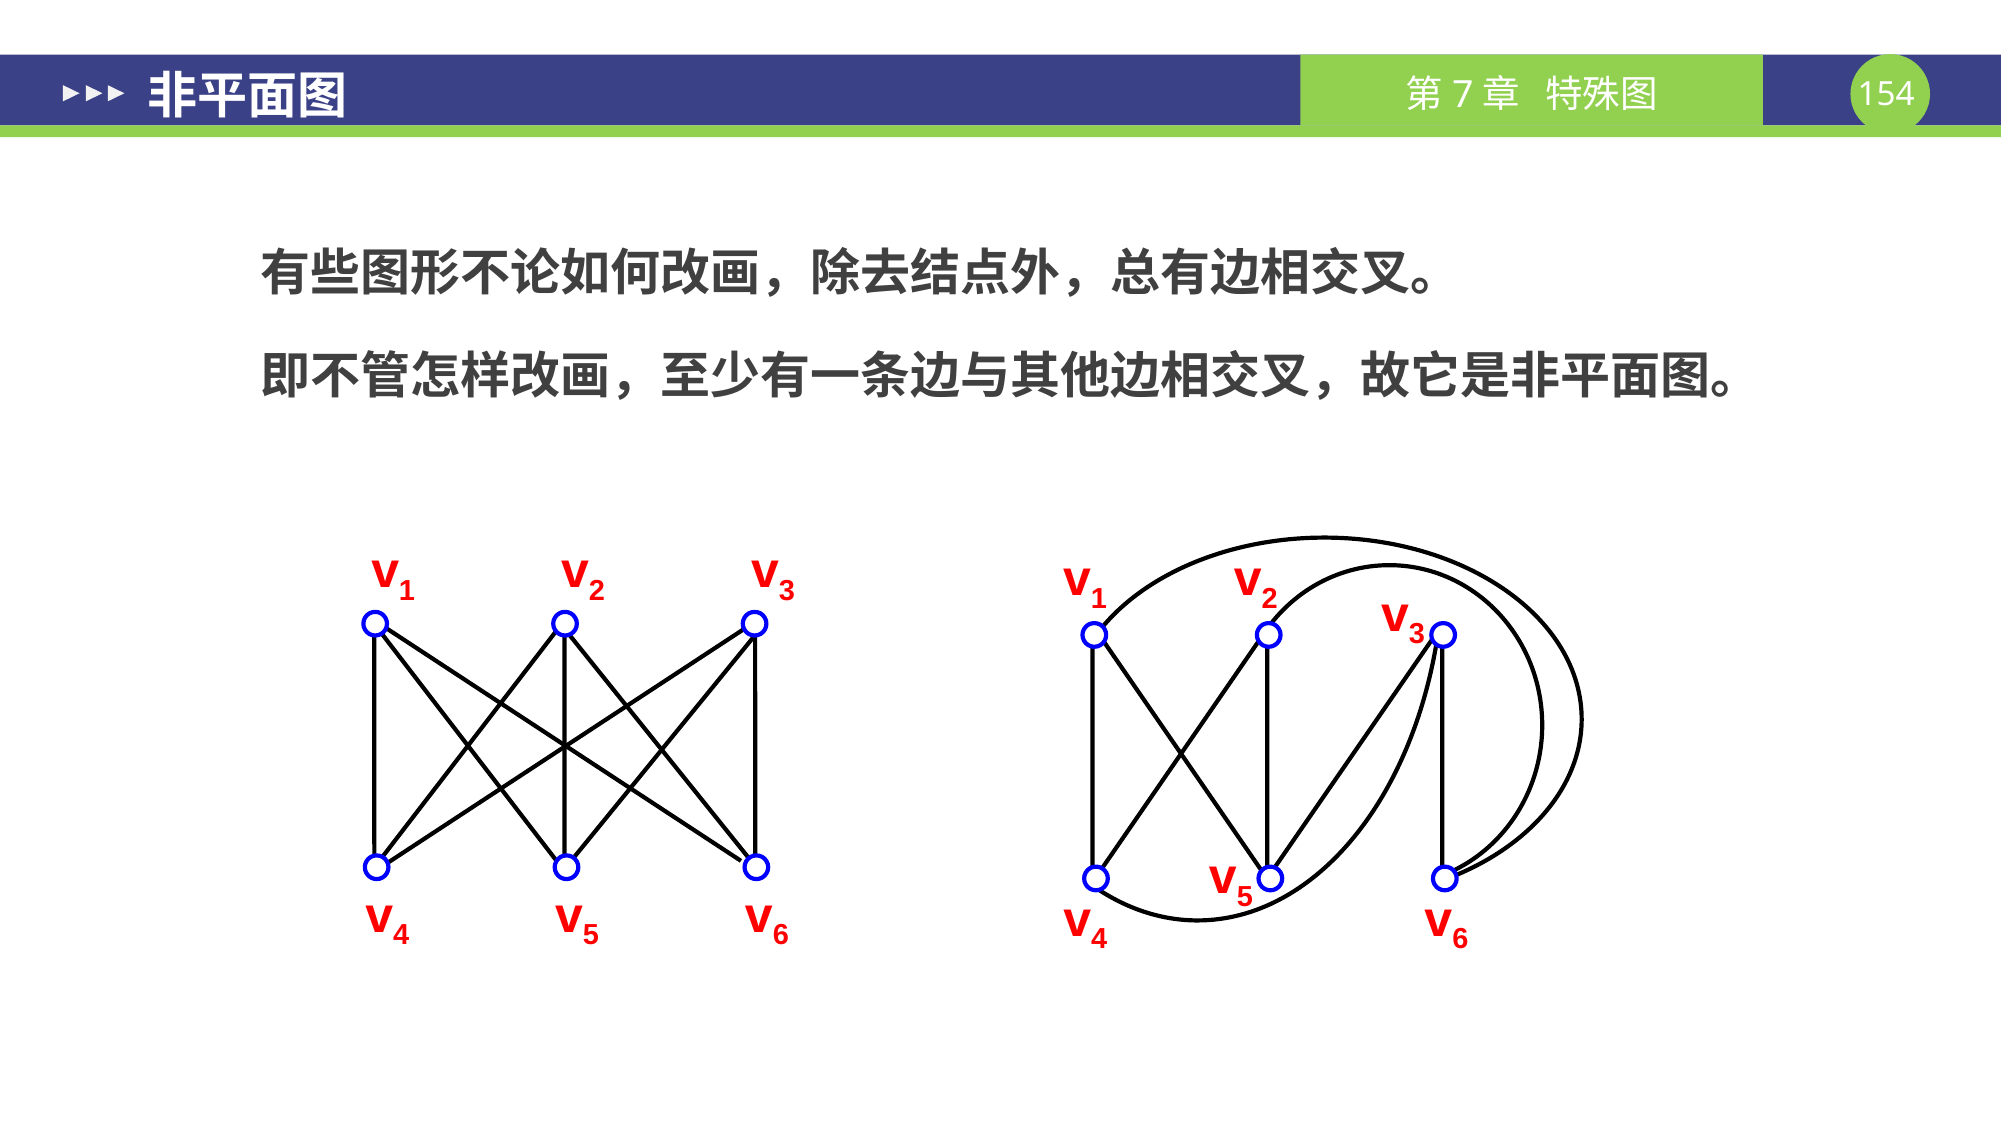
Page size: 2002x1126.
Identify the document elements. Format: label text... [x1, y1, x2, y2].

title 非平面图 [127, 57, 1003, 129]
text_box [337, 537, 823, 944]
list 有些图形不论如何改画，除去结点外，总有边相交叉。 即不管怎样改画，至少有一条边与其他边相交叉，故它是非平面图。 [133, 200, 1899, 463]
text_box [1039, 537, 1582, 948]
